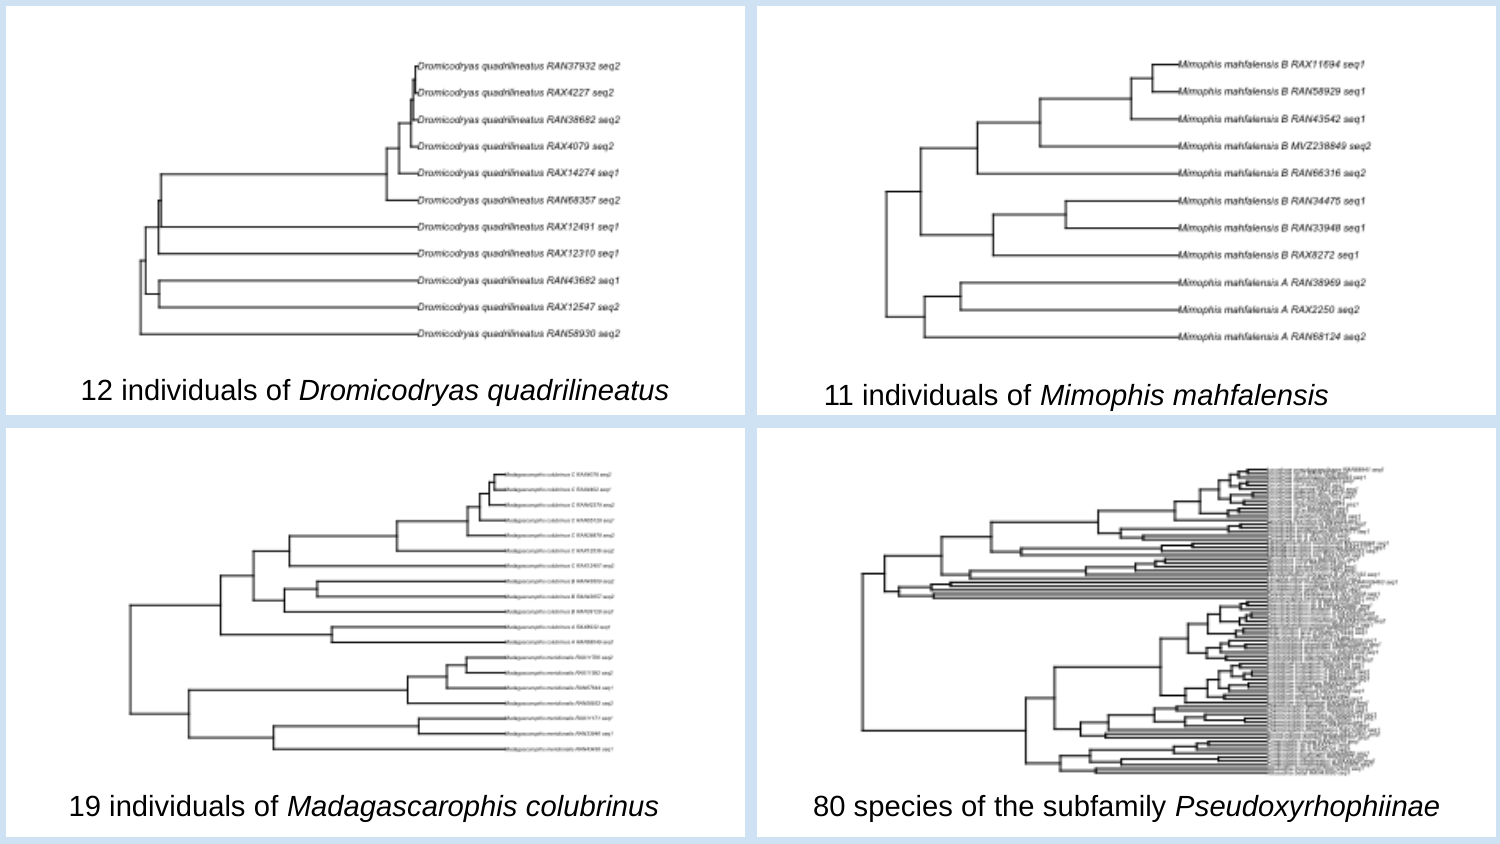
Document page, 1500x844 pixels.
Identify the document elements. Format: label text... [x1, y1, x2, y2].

picture [851, 455, 1403, 782]
picture [872, 43, 1382, 358]
text_box 19 individuals of Madagascarophis colubrinus [53, 770, 735, 839]
text_box [0, 0, 752, 422]
text_box [0, 422, 752, 844]
text_box 11 individuals of Mimophis mahfalensis [808, 361, 1479, 406]
picture [121, 43, 630, 353]
text_box [752, 0, 1500, 422]
text_box [752, 422, 1500, 844]
text_box 12 individuals of Dromicodryas quadrilineatus [65, 356, 740, 406]
text_box 80 species of the subfamily Pseudoxyrhophiinae [786, 770, 1468, 839]
picture [118, 458, 634, 768]
